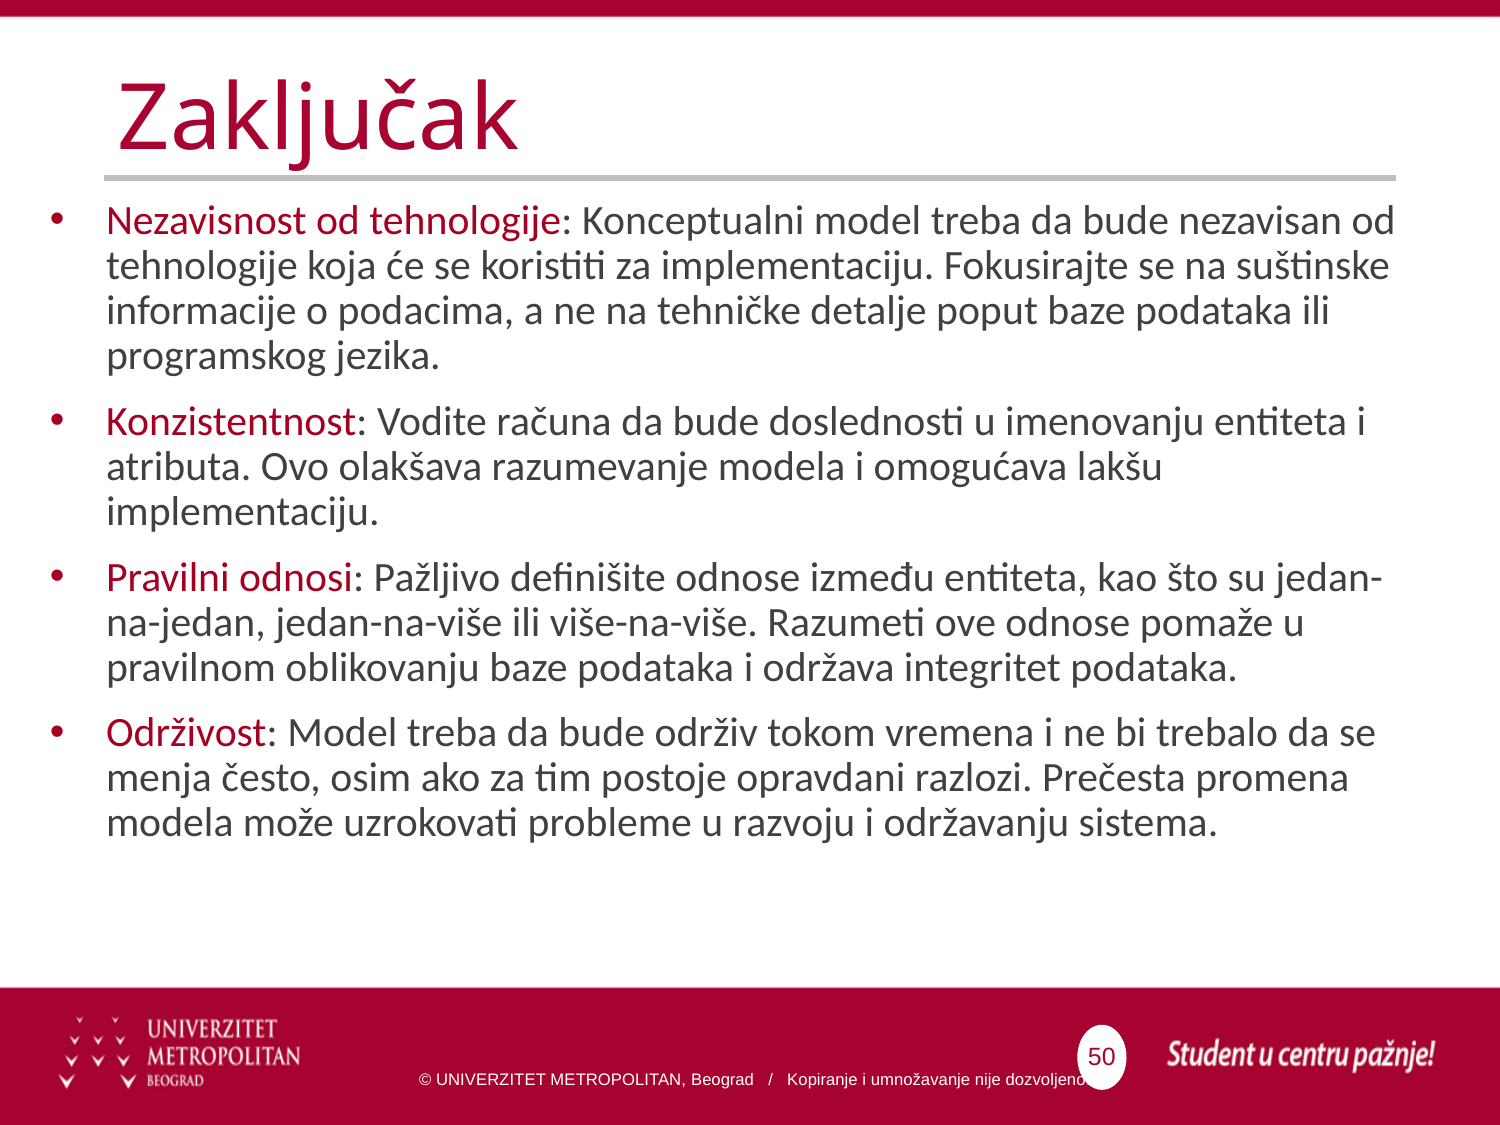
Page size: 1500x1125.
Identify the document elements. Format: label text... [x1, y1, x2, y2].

title Zaključak [103, 63, 1397, 190]
list Nezavisnost od tehnologije: Konceptualni model treba da bude nezavisan od tehnologije koja će se koristiti za implementaciju. Fokusirajte se na suštinske informacije o podacima, a ne na tehničke detalje poput baze podataka ili programskog jezika. Konzistentnost: Vodite računa da bude doslednosti u imenovanju entiteta i atributa. Ovo olakšava razumevanje modela i omogućava lakšu implementaciju. Pravilni odnosi: Pažljivo definišite odnose između entiteta, kao što su jedan-na-jedan, jedan-na-više ili više-na-više. Razumeti ove odnose pomaže u pravilnom oblikovanju baze podataka i održava integritet podataka. Održivost: Model treba da bude održiv tokom vremena i ne bi trebalo da se menja često, osim ako za tim postoje opravdani razlozi. Prečesta promena modela može uzrokovati probleme u razvoju i održavanju sistema. [35, 190, 1450, 945]
picture [0, 0, 1500, 1125]
